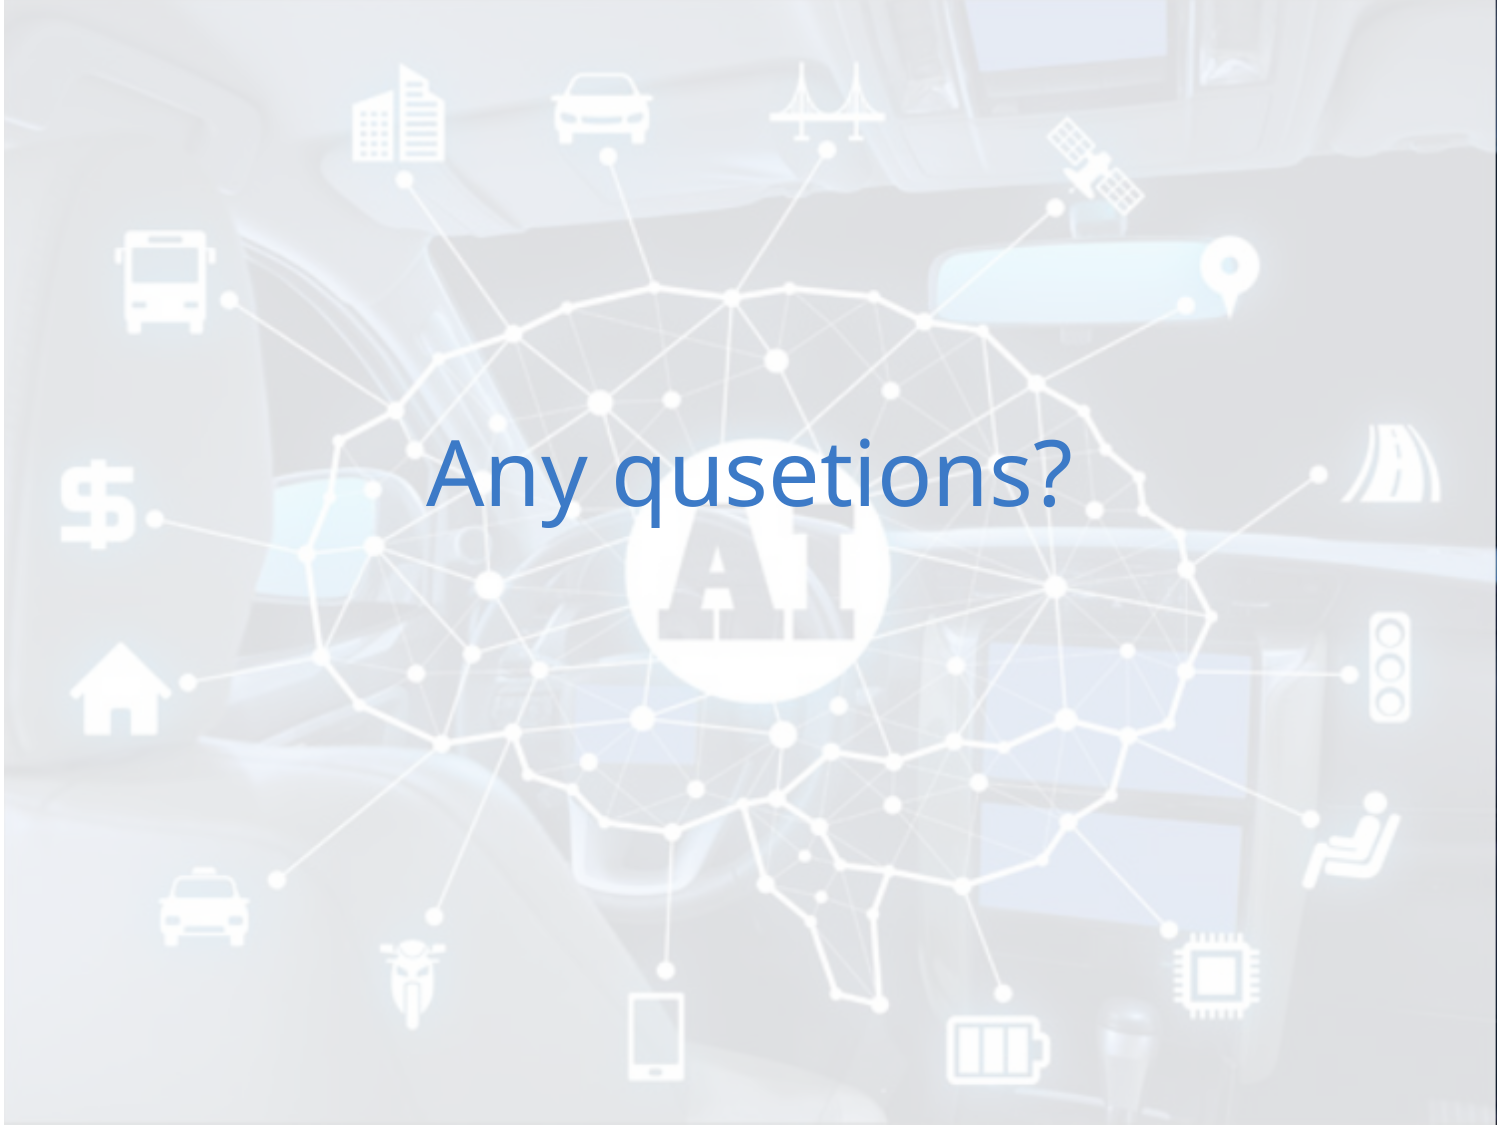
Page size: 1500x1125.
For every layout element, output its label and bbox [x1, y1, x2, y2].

text_box [0, 0, 1497, 1125]
